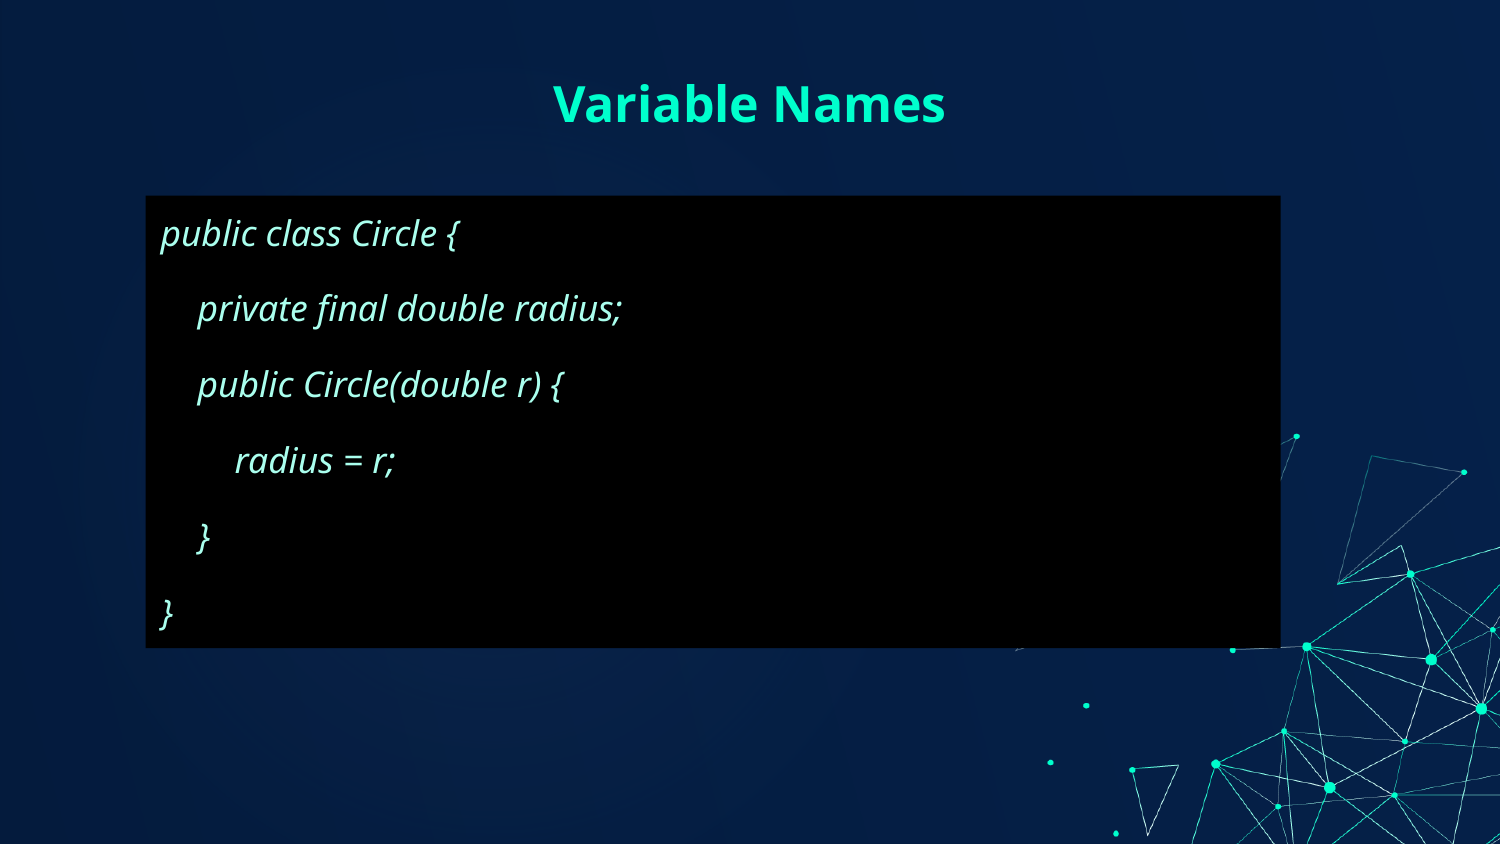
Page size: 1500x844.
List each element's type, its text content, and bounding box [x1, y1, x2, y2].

title Variable Names [322, 57, 1178, 214]
list public class Circle { private final double radius; public Circle(double r) { radius = r; } } [145, 195, 1281, 649]
picture [0, 0, 1500, 844]
